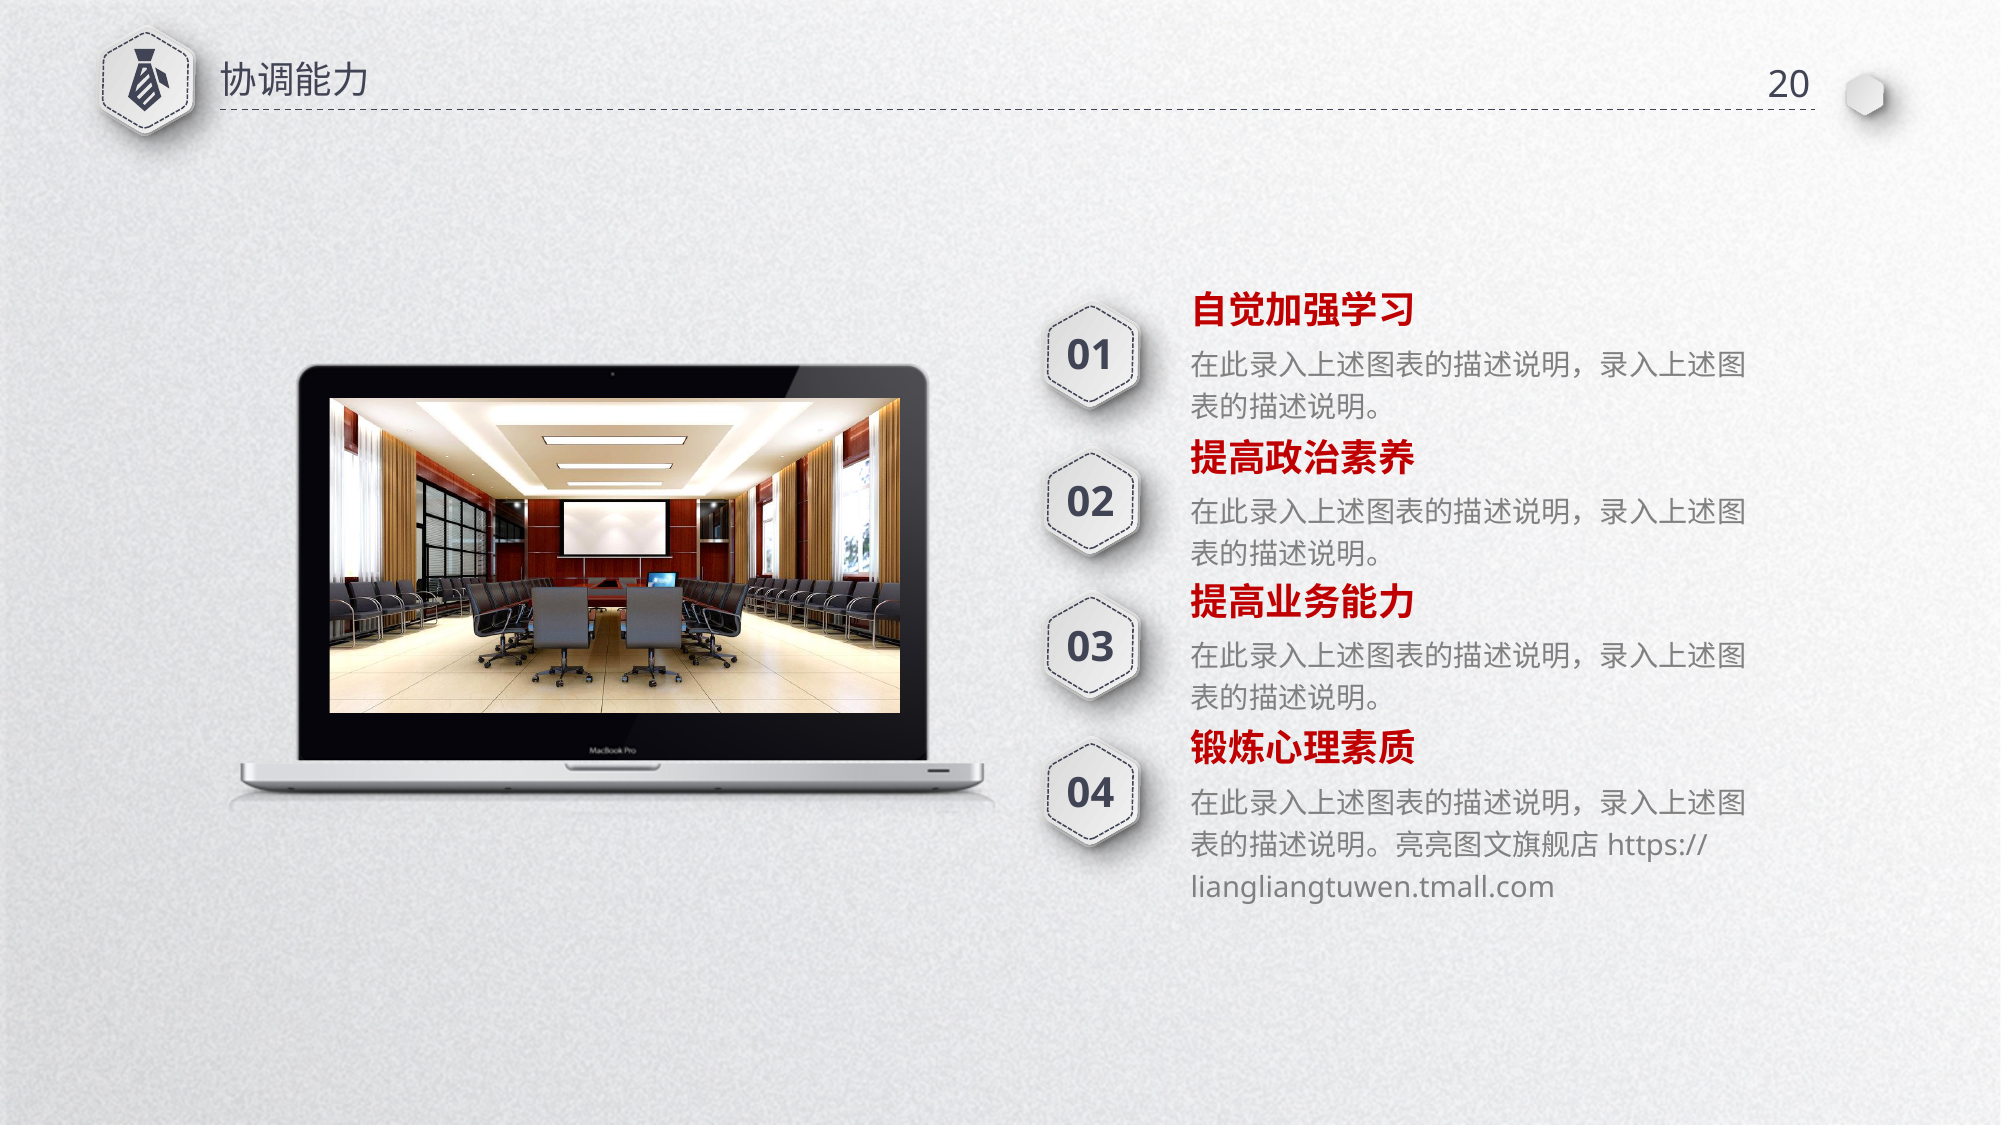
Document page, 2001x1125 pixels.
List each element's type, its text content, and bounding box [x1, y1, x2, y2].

text_box 20 [1756, 54, 1827, 111]
text_box 协调能力 [208, 50, 516, 107]
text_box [1843, 75, 1887, 114]
text_box 提高政治素养 [1175, 425, 1478, 478]
picture [0, 0, 2001, 1125]
text_box 自觉加强学习 [1175, 278, 1686, 331]
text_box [1035, 451, 1146, 551]
text_box 在此录入上述图表的描述说明，录入上述图表的描述说明。 [1175, 478, 1780, 578]
text_box 锻炼心理素质 [1175, 716, 1532, 769]
text_box 在此录入上述图表的描述说明，录入上述图表的描述说明。 [1175, 331, 1780, 431]
text_box 在此录入上述图表的描述说明，录入上述图表的描述说明。亮亮图文旗舰店https://liangliangtuwen.tmall.com [1175, 769, 1780, 911]
text_box 在此录入上述图表的描述说明，录入上述图表的描述说明。 [1175, 623, 1780, 722]
text_box 提高业务能力 [1175, 570, 1478, 623]
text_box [1035, 595, 1146, 696]
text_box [90, 30, 201, 131]
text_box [1035, 304, 1146, 404]
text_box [1035, 741, 1146, 842]
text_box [208, 336, 1017, 823]
